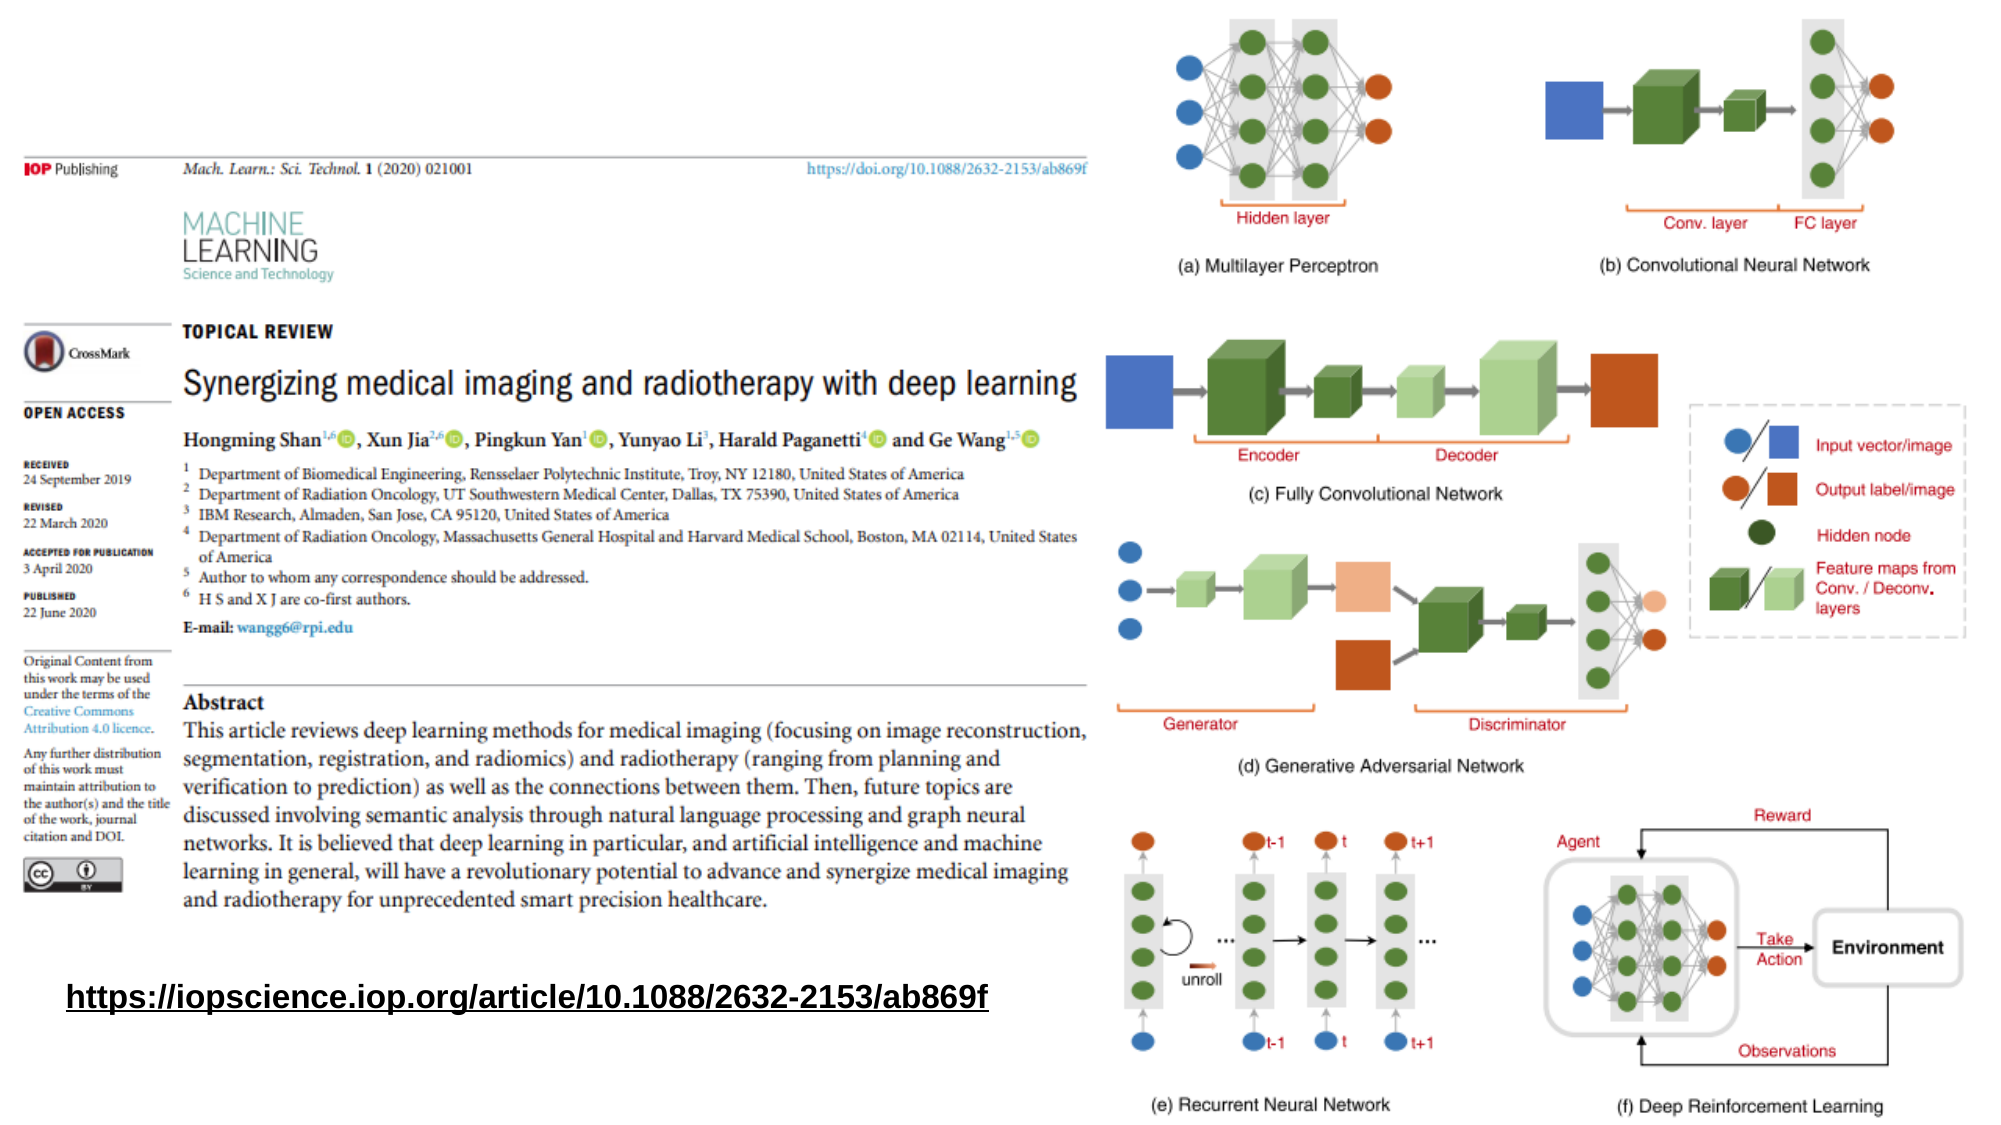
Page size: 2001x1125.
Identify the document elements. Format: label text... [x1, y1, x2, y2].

picture [1101, 788, 1976, 1125]
text_box https://iopscience.iop.org/article/10.1088/2632-2153/ab869f [50, 967, 1051, 1023]
picture [1088, 0, 1979, 790]
picture [0, 143, 1094, 921]
